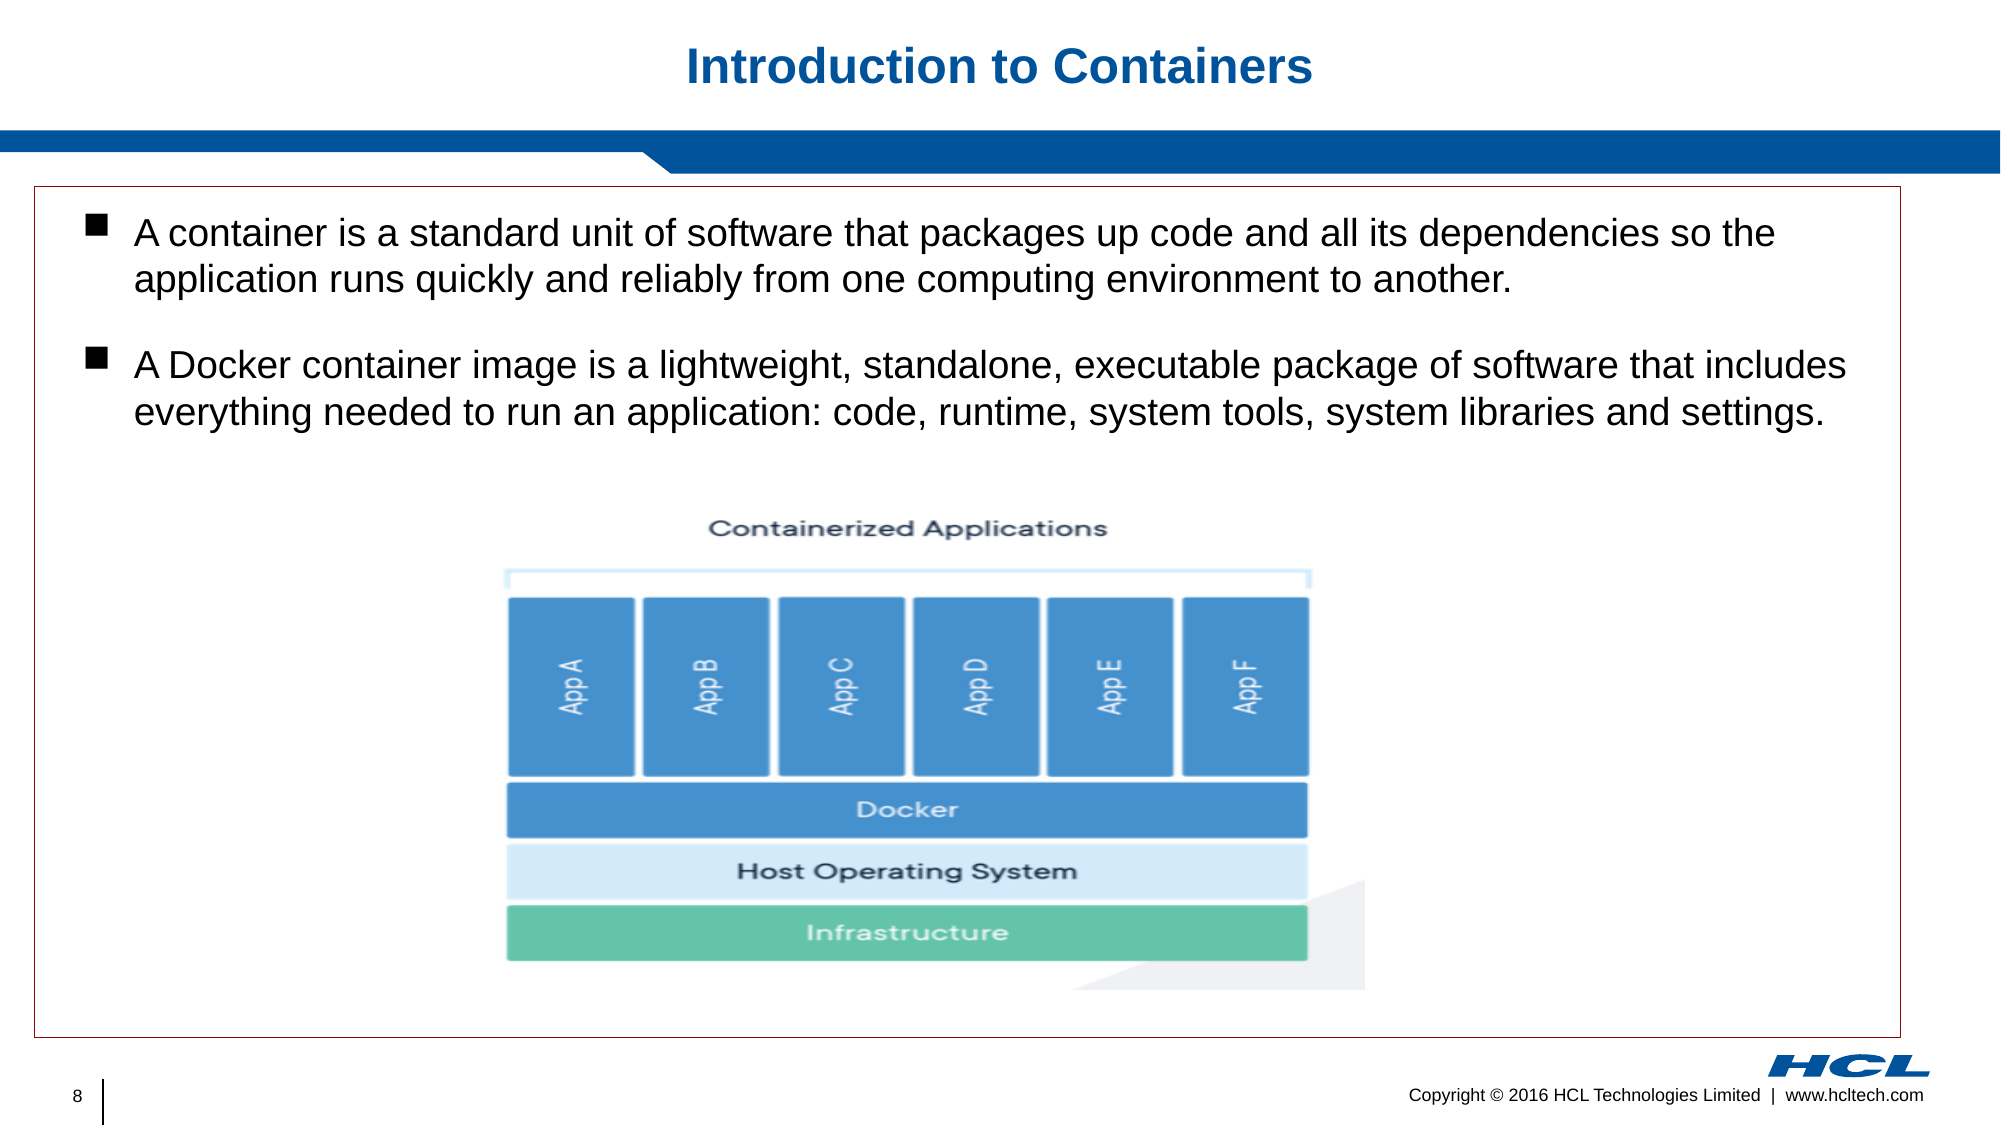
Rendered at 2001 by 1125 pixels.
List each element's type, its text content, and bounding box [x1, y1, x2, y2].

text_box [34, 186, 1901, 1038]
title Introduction to Containers [66, 2, 1934, 126]
picture [454, 506, 1366, 991]
